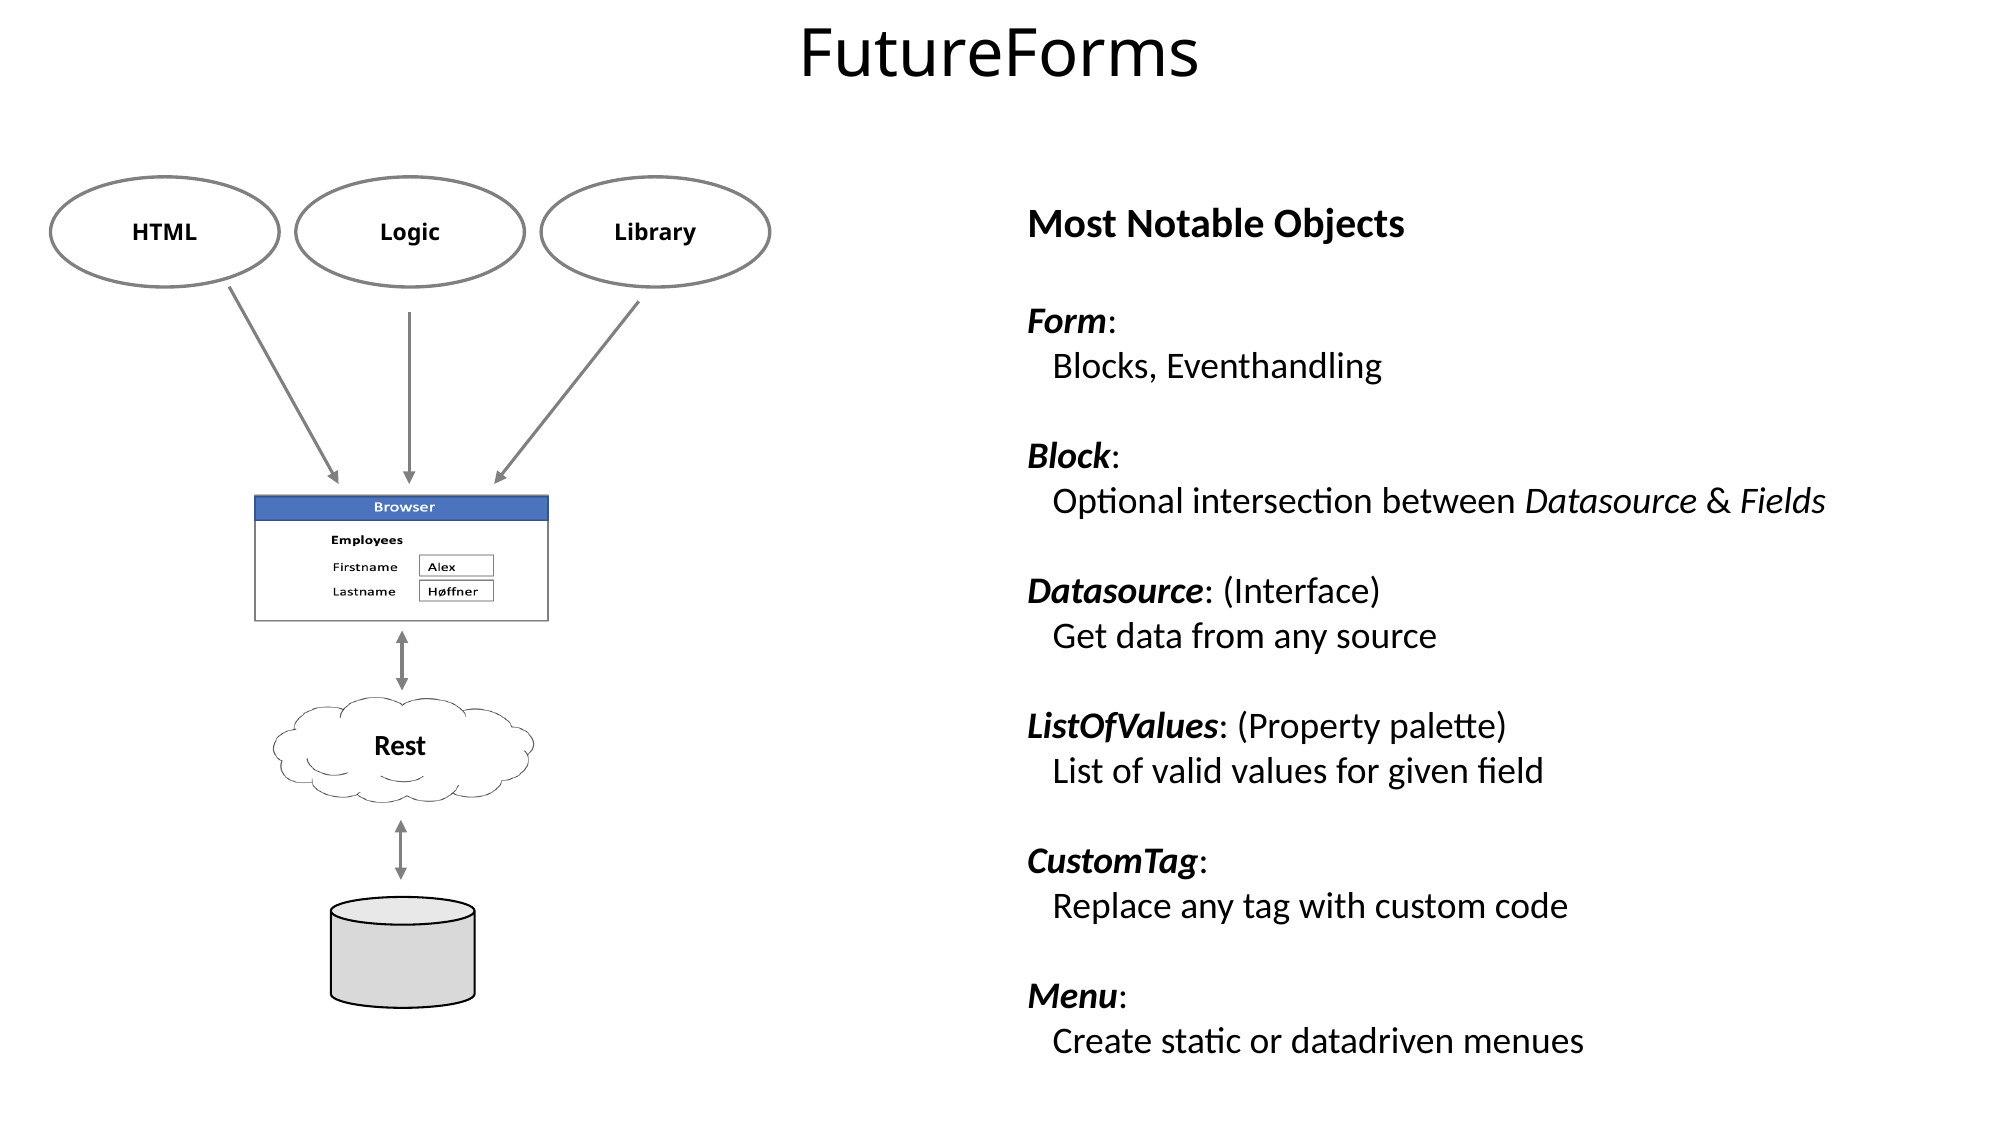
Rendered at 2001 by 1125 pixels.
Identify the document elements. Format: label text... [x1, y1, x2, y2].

title FutureForms [137, 11, 1863, 230]
text_box Most Notable Objects Form: Blocks, Eventhandling Block: Optional intersection between Datasource & Fields Datasource: (Interface) Get data from any source ListOfValues: (Property palette) List of valid values for given field CustomTag: Replace any tag with custom code Menu: Create static or datadriven menues [1012, 188, 1896, 1076]
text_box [49, 176, 771, 1008]
